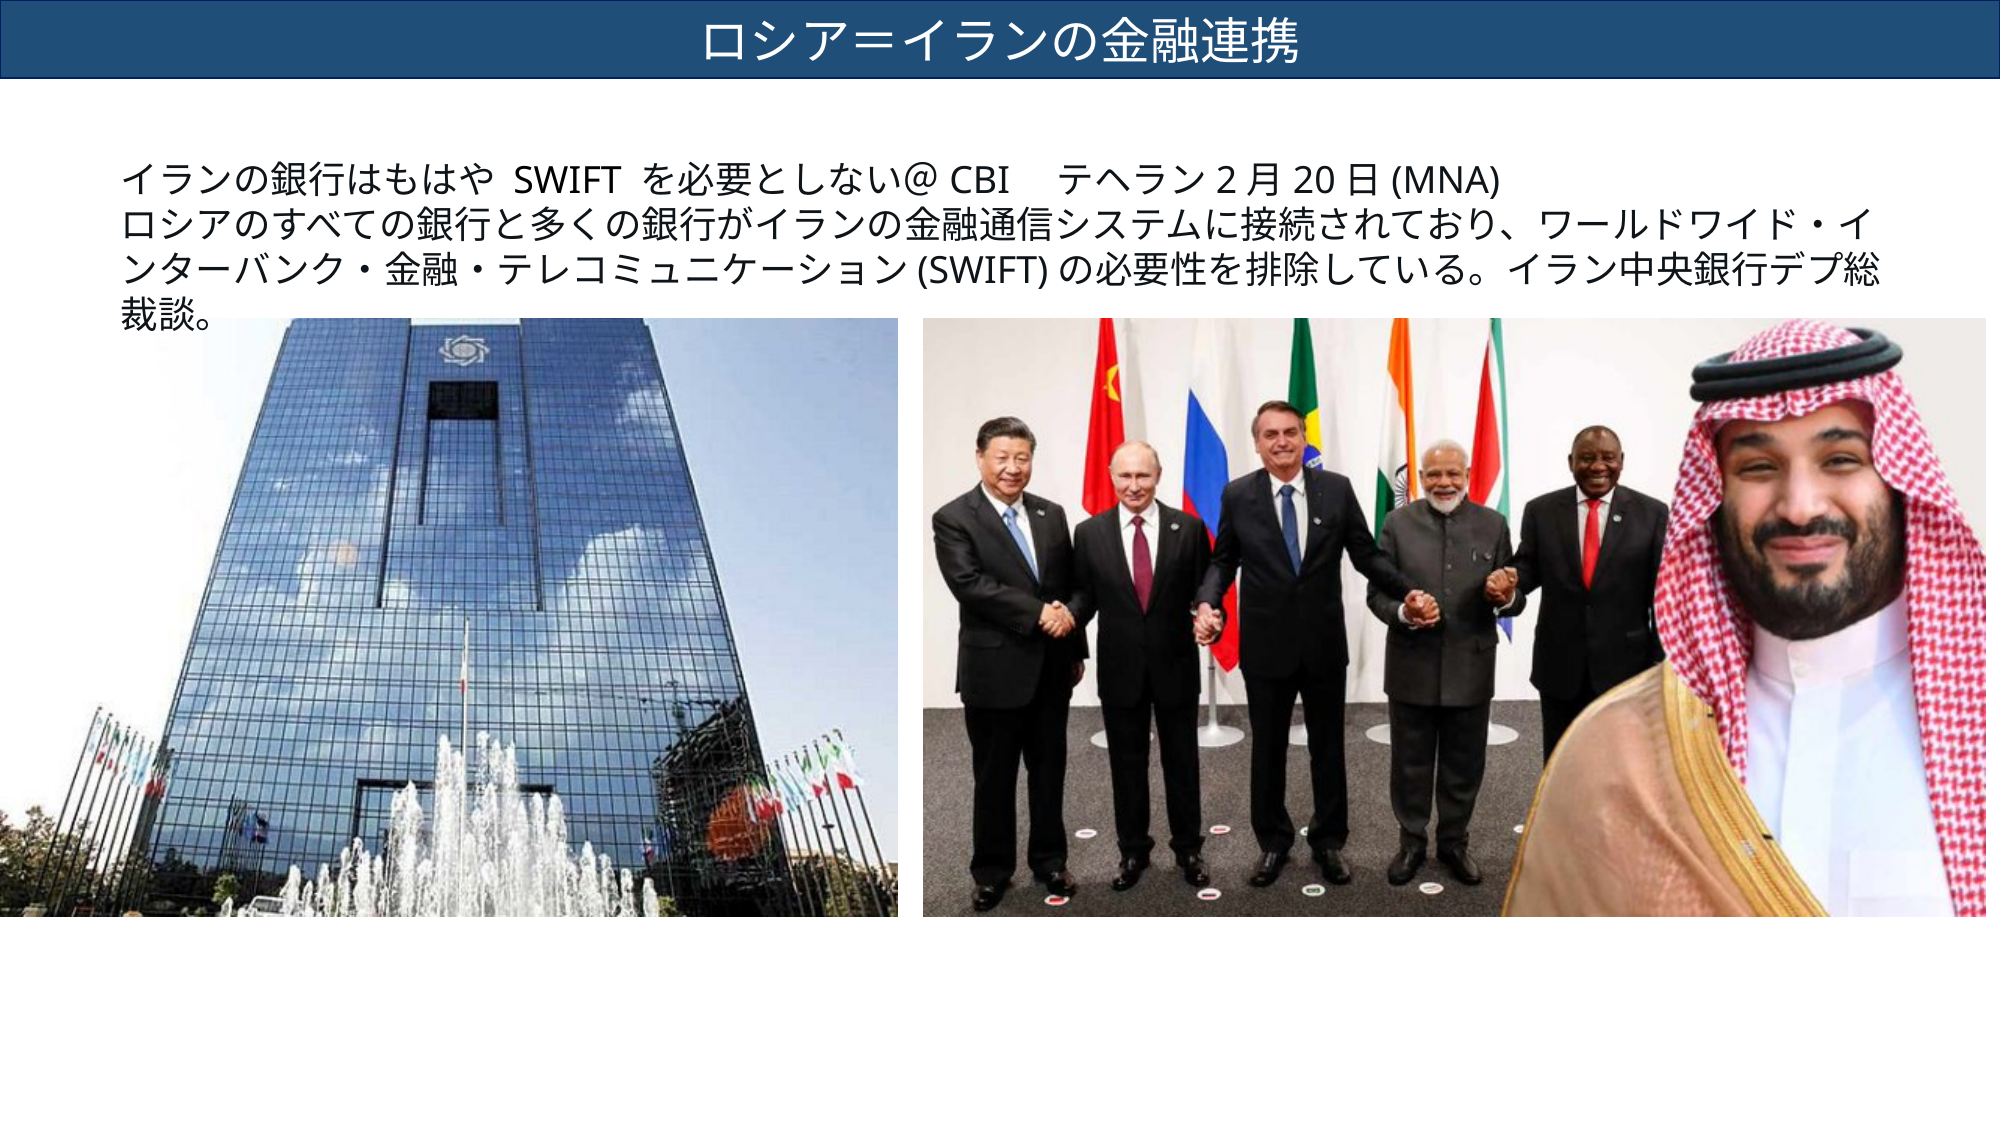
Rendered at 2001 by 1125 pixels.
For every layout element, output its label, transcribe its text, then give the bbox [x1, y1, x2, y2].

picture [922, 318, 1986, 917]
text_box イランの銀行はもはや SWIFT を必要としない＠CBI テヘラン2月20日(MNA) ロシアのすべての銀行と多くの銀行がイランの金融通信システムに接続されており、ワールドワイド・インターバンク・金融・テレコミュニケーション(SWIFT)の必要性を排除している。イラン中央銀行デプ総裁談。 [106, 148, 1922, 344]
picture [0, 318, 898, 917]
text_box ロシア＝イランの金融連携 [0, 0, 2000, 79]
